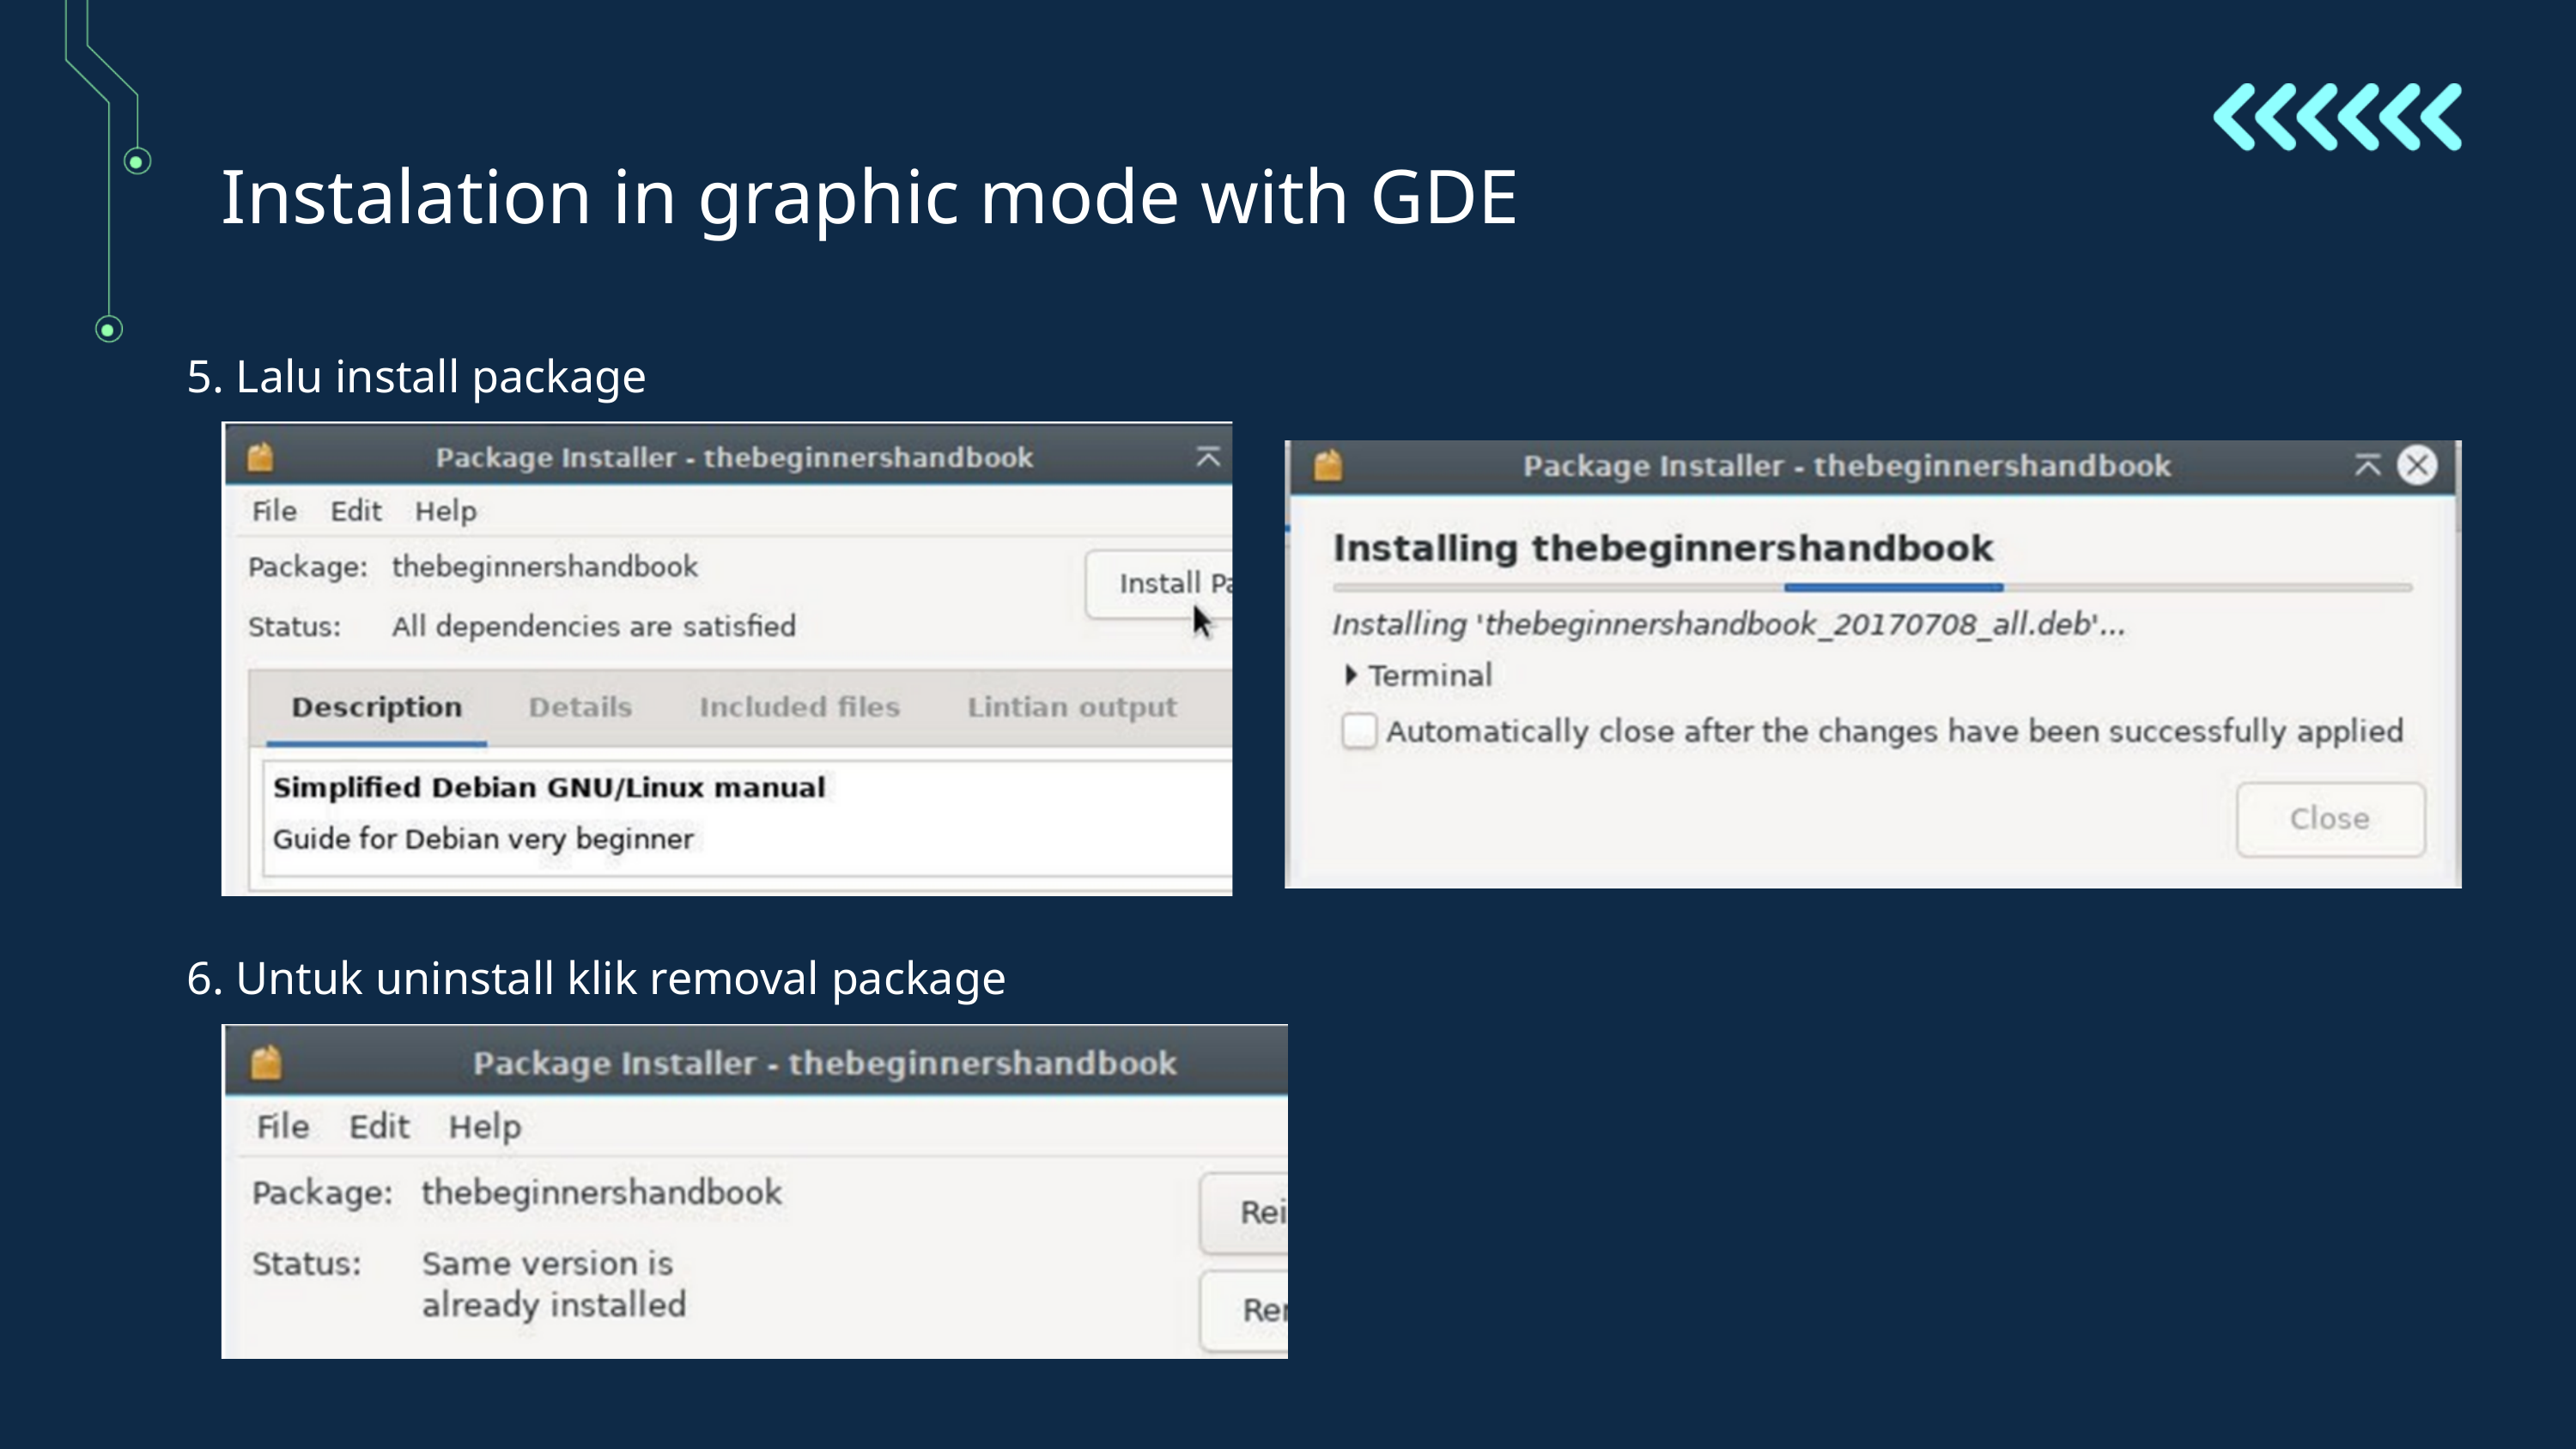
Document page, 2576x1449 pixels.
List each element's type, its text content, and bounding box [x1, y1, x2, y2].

text_box [62, 0, 152, 348]
text_box [221, 421, 1233, 896]
text_box [2213, 83, 2463, 152]
text_box 5. Lalu install package [186, 338, 1120, 464]
text_box 6. Untuk uninstall klik removal package [186, 941, 1120, 1004]
text_box Instalation in graphic mode with GDE [221, 149, 1661, 239]
text_box [1285, 440, 2463, 889]
text_box [221, 1024, 1289, 1359]
